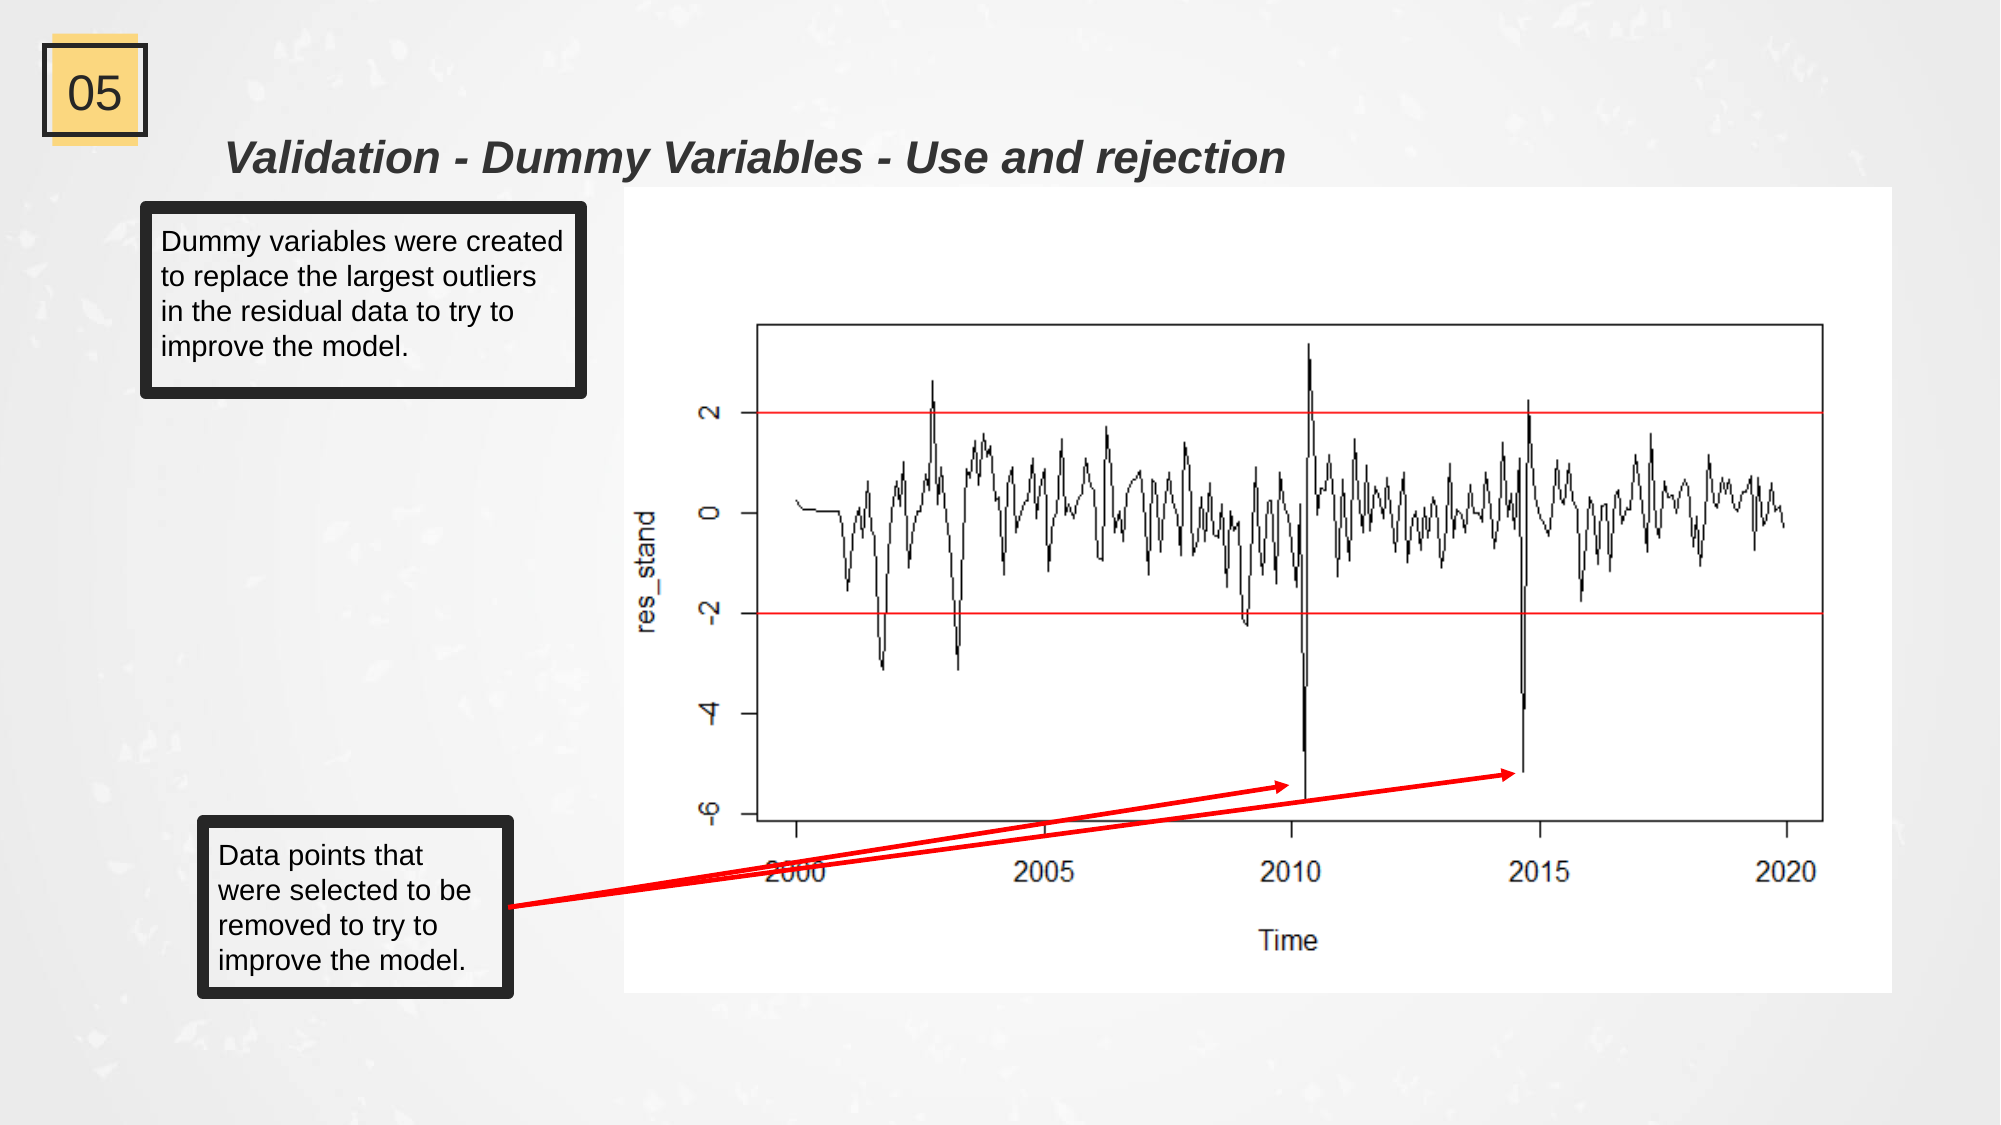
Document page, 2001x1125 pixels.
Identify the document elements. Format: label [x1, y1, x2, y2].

text_box [508, 773, 1516, 908]
picture [0, 0, 2000, 1125]
